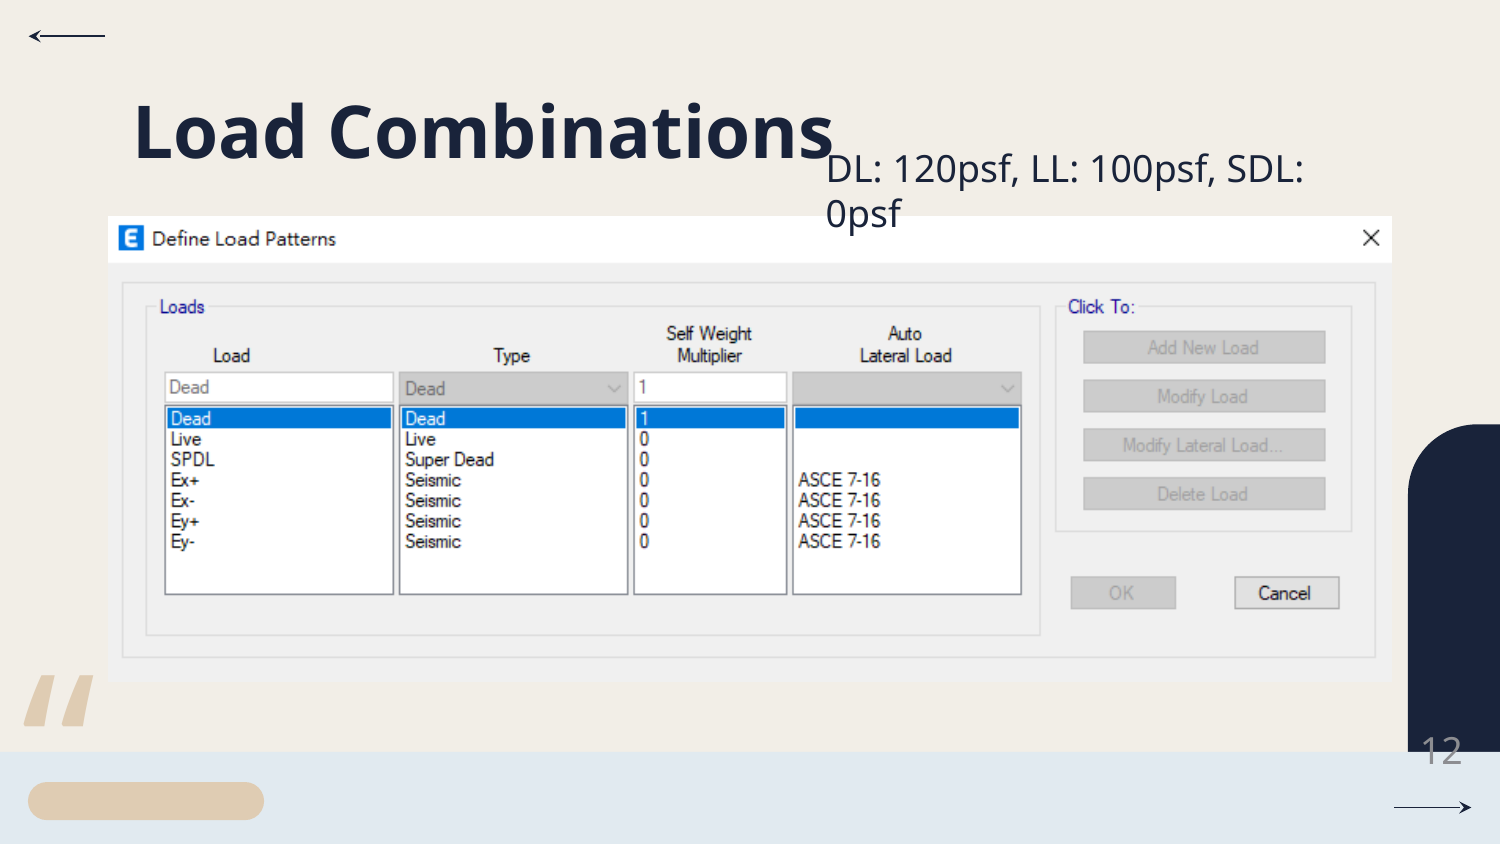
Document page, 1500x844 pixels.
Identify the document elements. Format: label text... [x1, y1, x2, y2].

title Load Combinations [116, 87, 1383, 182]
picture [107, 216, 1393, 683]
text_box DL: 120psf, LL: 100psf, SDL: 0psf [810, 129, 1400, 192]
slide_number 12 [1140, 729, 1478, 775]
